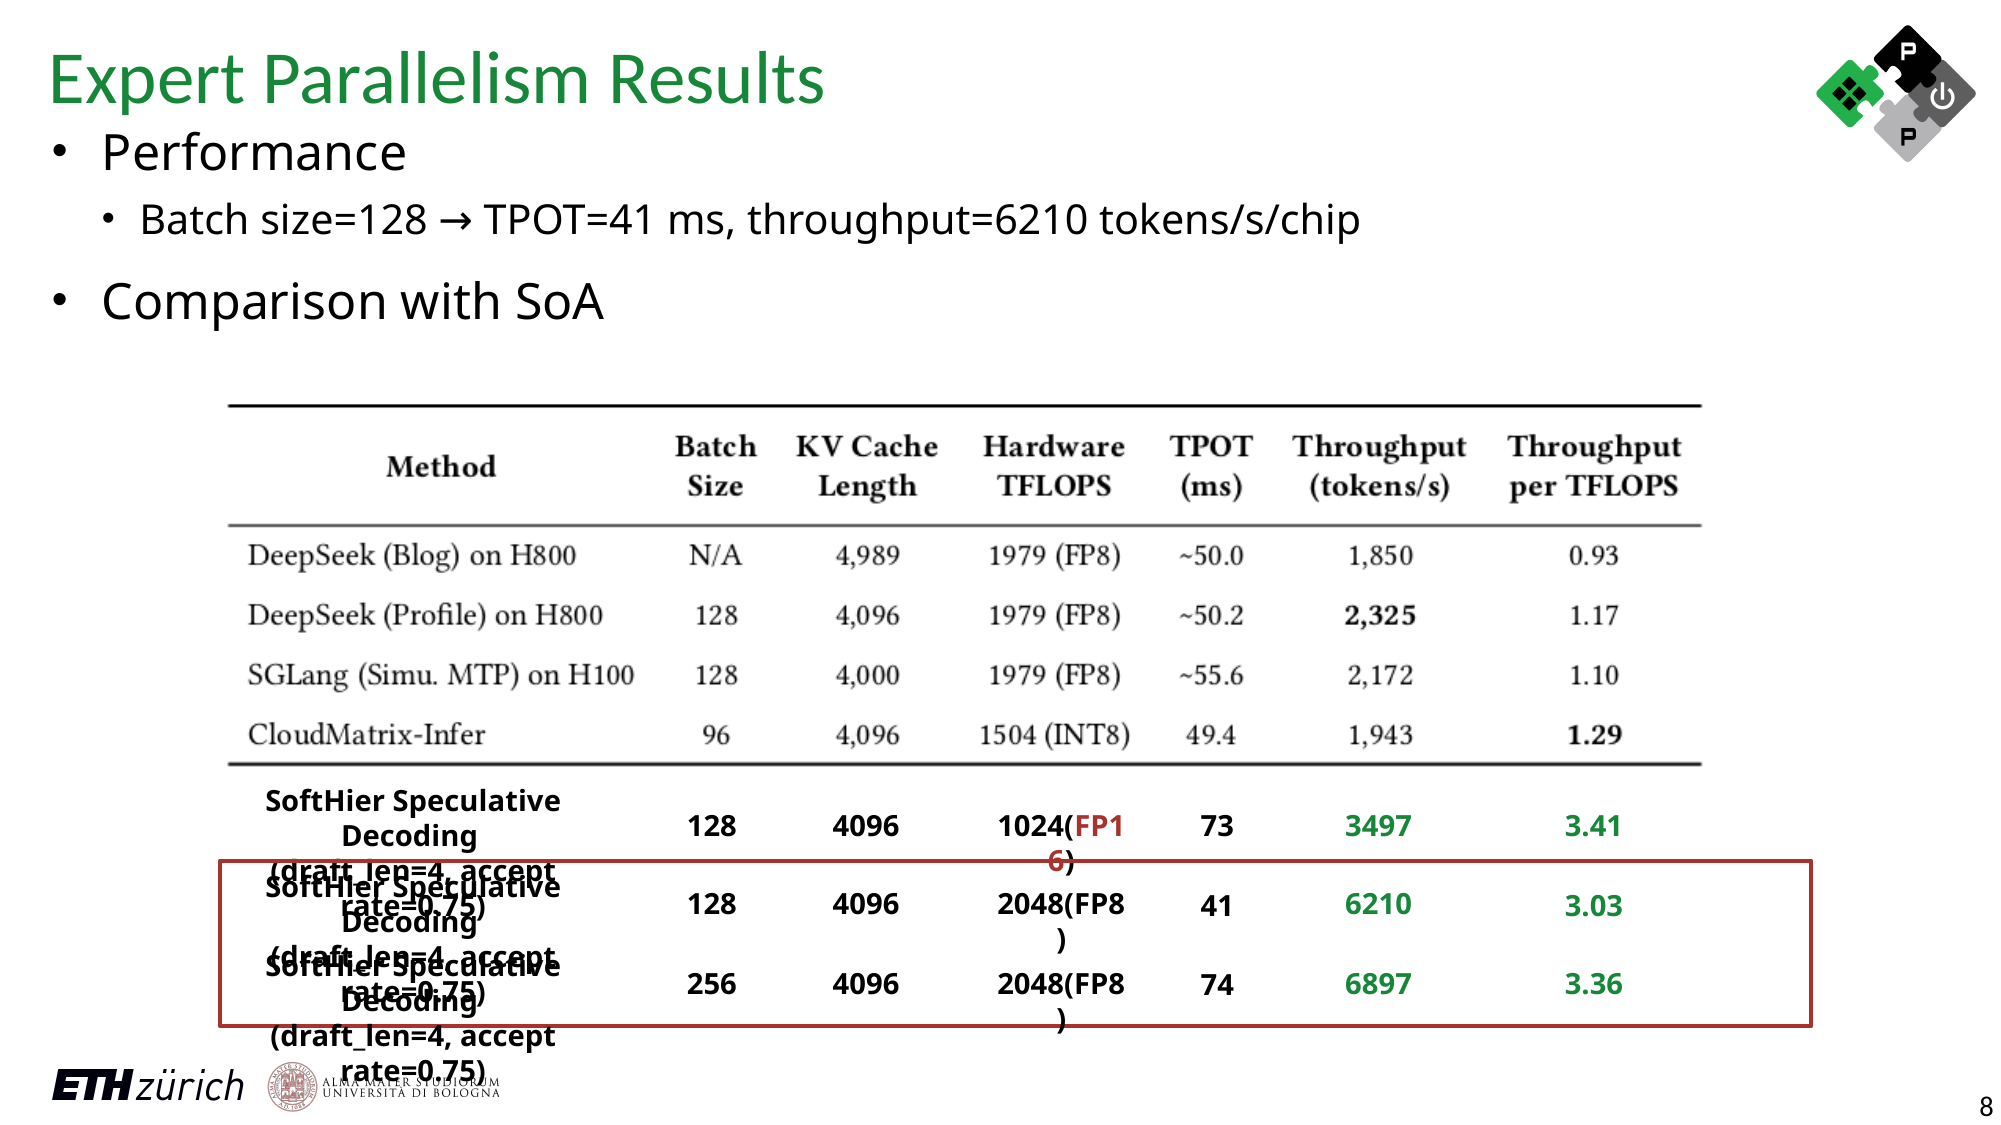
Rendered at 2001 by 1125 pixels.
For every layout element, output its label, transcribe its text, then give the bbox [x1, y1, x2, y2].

picture [209, 381, 1715, 787]
text_box 128 [669, 800, 755, 850]
text_box 3.03 [1544, 880, 1643, 930]
text_box 256 [669, 957, 755, 1008]
picture [1815, 24, 1977, 163]
text_box 3.41 [1544, 800, 1643, 850]
text_box 4096 [817, 957, 916, 1008]
picture [51, 1069, 244, 1101]
text_box [218, 859, 1813, 1028]
text_box 2048(FP8) [978, 957, 1145, 1043]
text_box 41 [1177, 879, 1257, 930]
text_box 1024(FP16) [978, 800, 1145, 859]
text_box 4096 [817, 800, 916, 850]
text_box Expert Parallelism Results [49, 27, 1959, 130]
text_box 6897 [1329, 957, 1428, 1008]
text_box 3497 [1329, 800, 1428, 850]
text_box 4096 [817, 878, 916, 928]
slide_number 8 [1870, 1079, 2000, 1125]
text_box SoftHier Speculative Decoding (draft_len=4, accept rate=0.75) [219, 940, 607, 1095]
text_box 73 [1177, 800, 1257, 850]
text_box 3.36 [1544, 958, 1643, 1008]
text_box SoftHier Speculative Decoding (draft_len=4, accept rate=0.75) [219, 796, 607, 859]
text_box 6210 [1329, 878, 1428, 928]
text_box 74 [1177, 959, 1257, 1009]
picture [266, 1095, 319, 1113]
text_box 128 [669, 878, 755, 928]
text_box Performance Batch size=128 → TPOT=41 ms, throughput=6210 tokens/s/chip Comparison with SoA [51, 112, 1870, 461]
